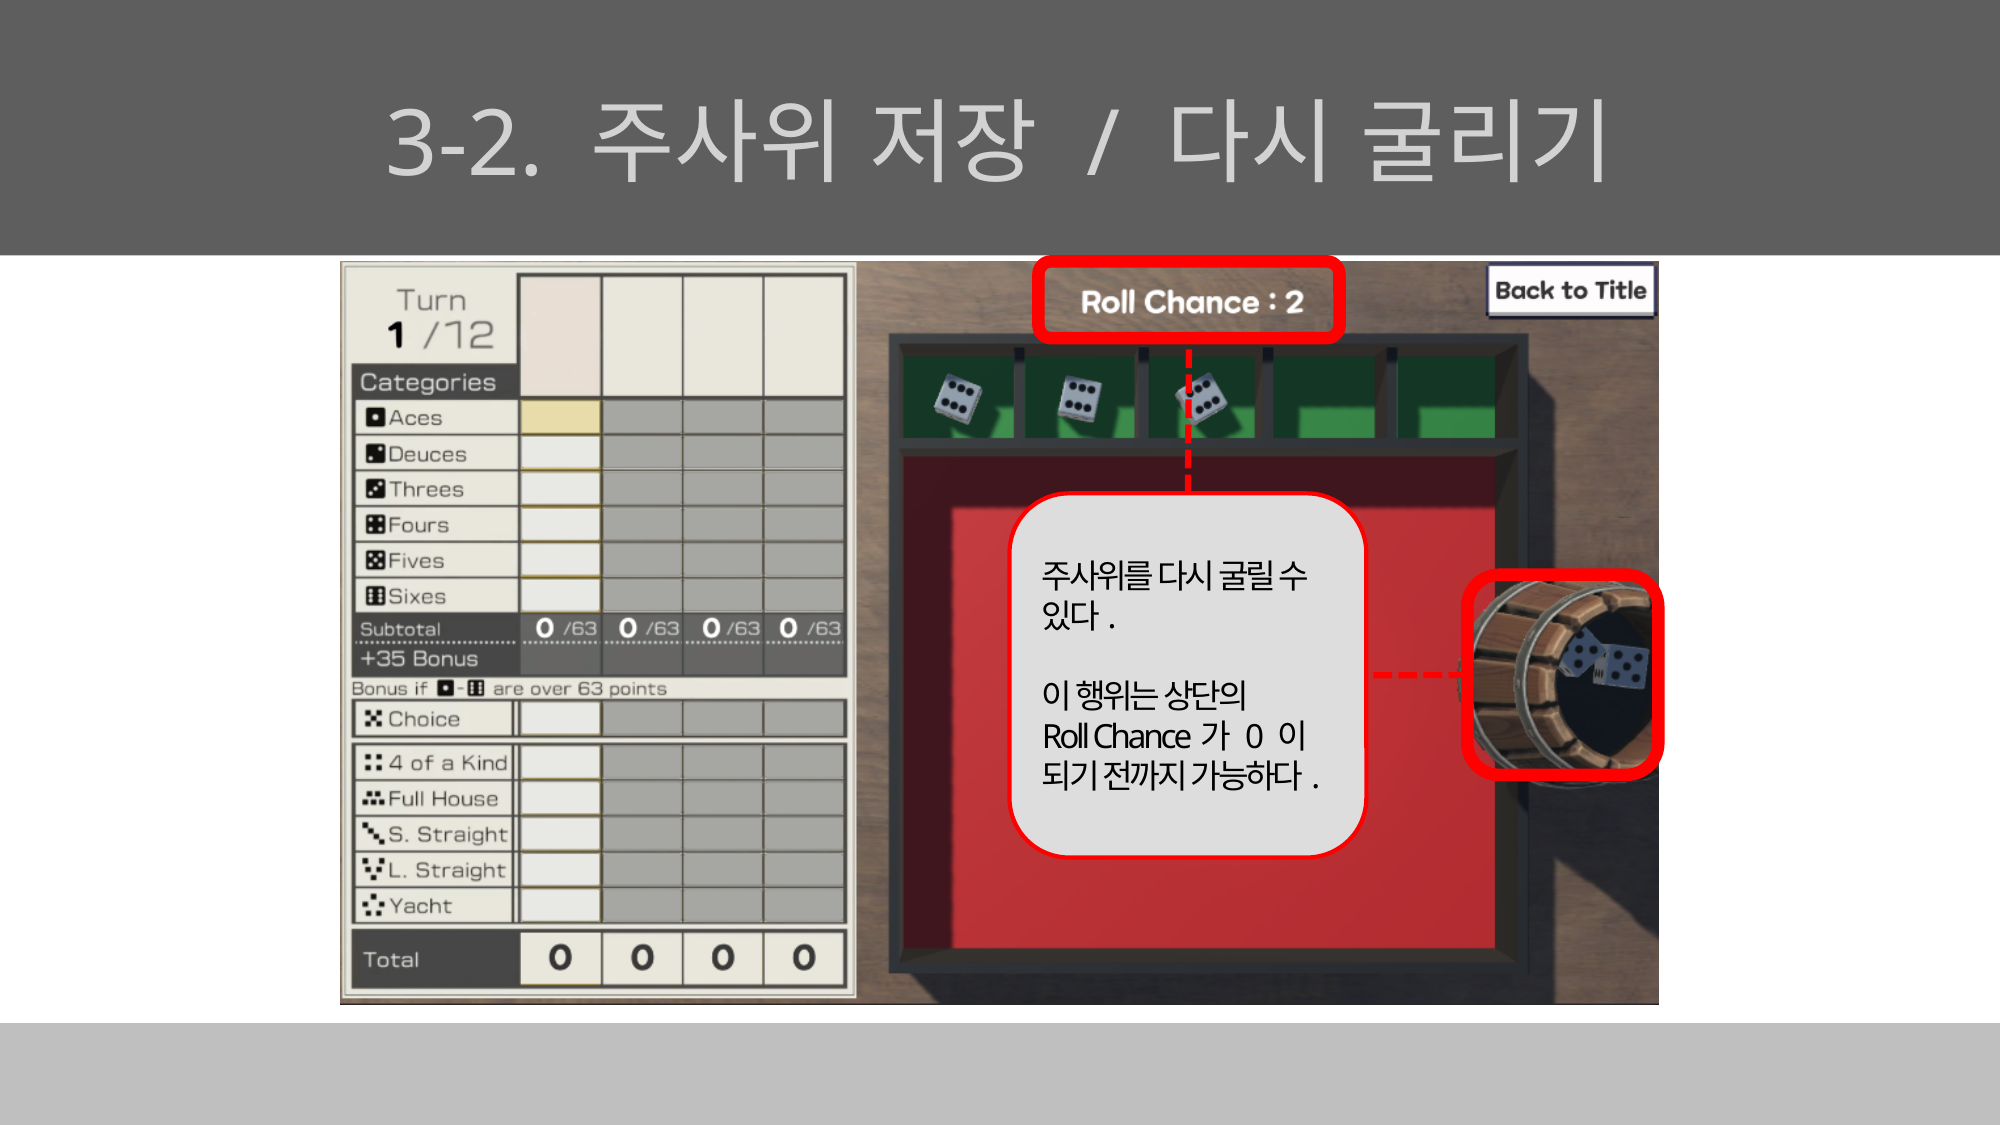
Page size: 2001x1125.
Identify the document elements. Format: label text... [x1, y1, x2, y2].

title 3-2. 주사위 저장 / 다시 굴리기 [99, 45, 1901, 233]
picture [340, 261, 1659, 1005]
